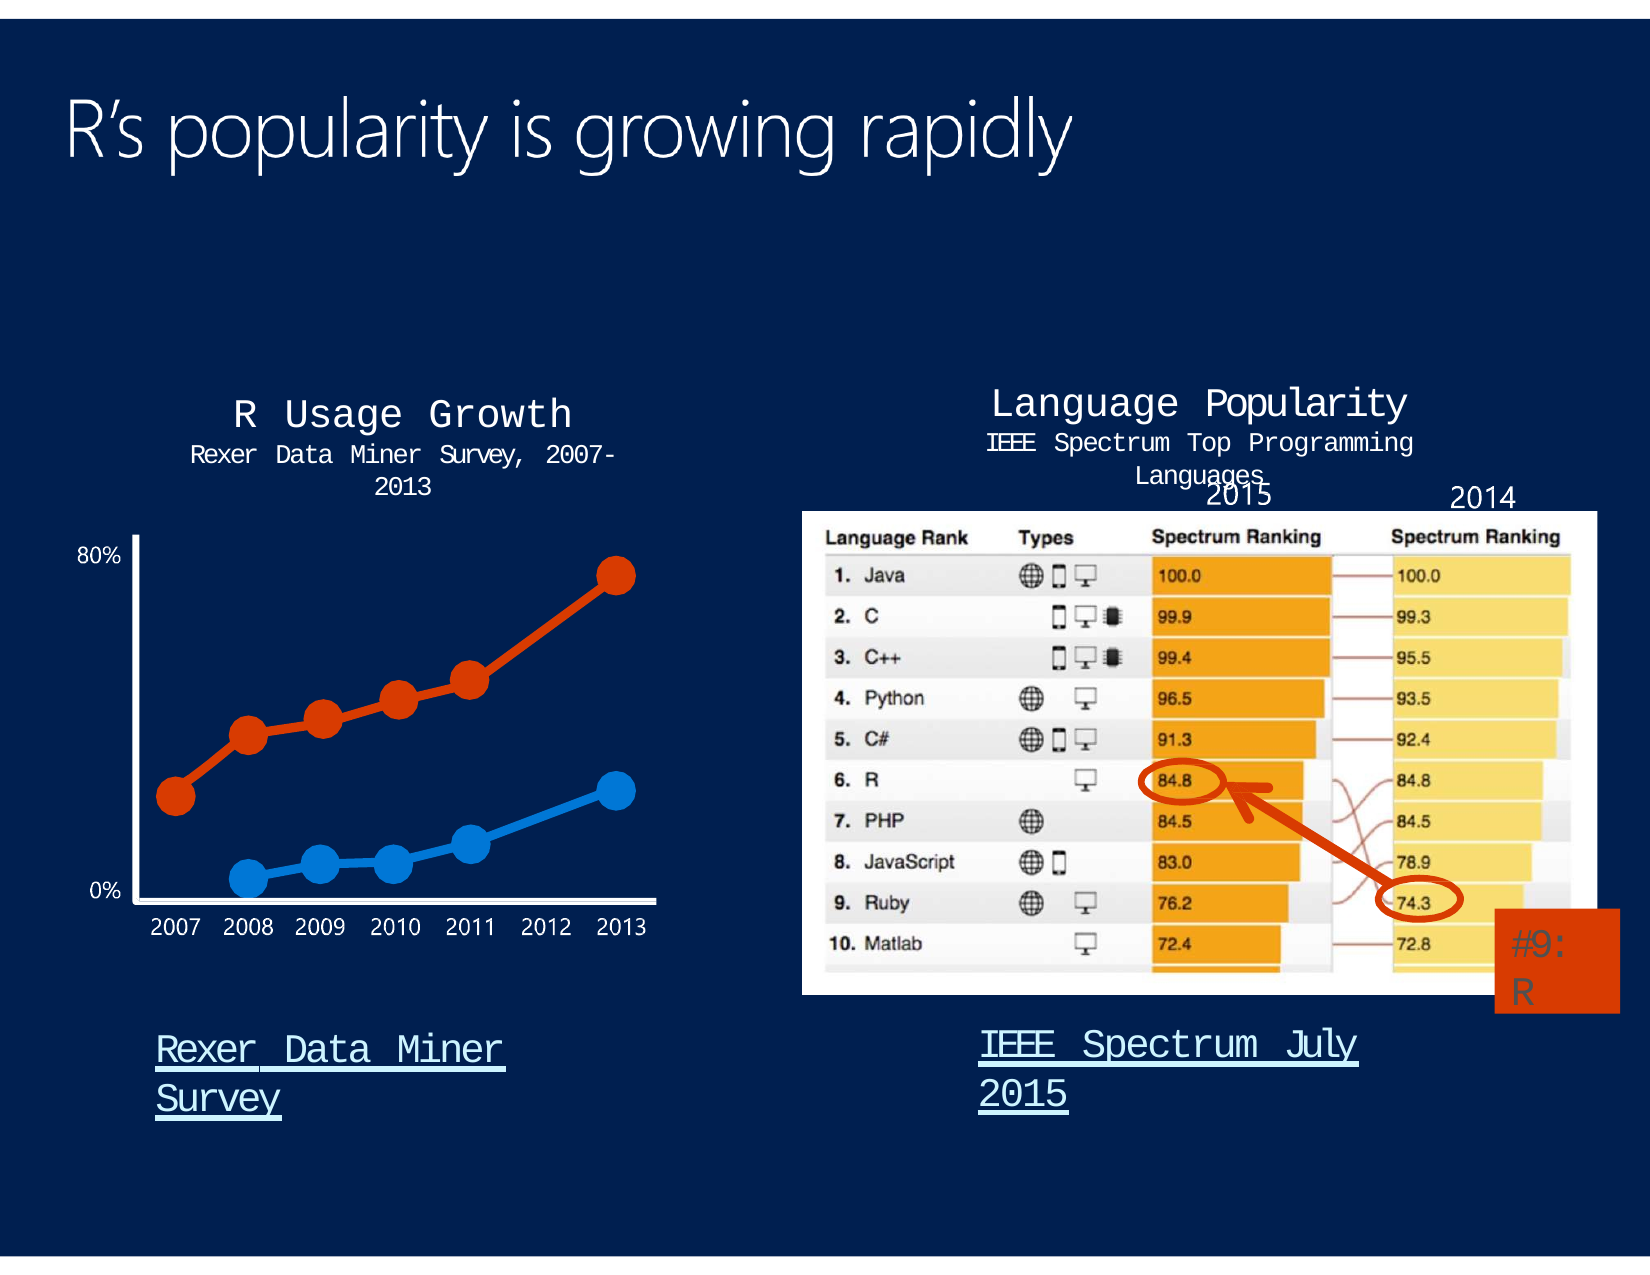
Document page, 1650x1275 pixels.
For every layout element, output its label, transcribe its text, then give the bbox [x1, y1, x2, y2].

text_box [1207, 490, 1221, 505]
text_box [1467, 486, 1482, 509]
text_box [300, 844, 339, 863]
text_box [155, 776, 196, 817]
text_box [302, 869, 340, 885]
text_box [560, 918, 571, 936]
text_box [132, 534, 657, 905]
text_box [473, 918, 480, 936]
text_box [1499, 486, 1516, 509]
text_box [77, 546, 89, 564]
text_box [90, 881, 101, 899]
text_box [446, 918, 457, 936]
text_box [228, 715, 266, 741]
text_box [90, 546, 101, 564]
text_box [635, 918, 646, 936]
text_box [334, 918, 345, 936]
text_box [295, 918, 307, 935]
text_box [1247, 490, 1251, 505]
text_box [383, 918, 395, 936]
text_box [1137, 757, 1227, 806]
text_box [379, 679, 417, 701]
text_box [70, 96, 1073, 176]
text_box [409, 918, 420, 936]
text_box [374, 844, 410, 857]
text_box [1223, 781, 1392, 885]
text_box [163, 918, 175, 936]
text_box #9: R [1494, 908, 1621, 1014]
text_box [151, 918, 162, 935]
text_box [307, 723, 343, 739]
text_box [308, 918, 320, 936]
text_box [176, 918, 188, 936]
text_box [1374, 874, 1464, 923]
text_box [449, 660, 485, 683]
text_box [102, 881, 121, 899]
text_box [596, 770, 636, 811]
text_box [371, 918, 382, 936]
text_box [168, 570, 623, 796]
text_box Language Popularity IEEE Spectrum Top Programming Languages [929, 375, 1470, 490]
text_box [246, 781, 624, 883]
text_box [249, 918, 261, 936]
text_box [522, 918, 533, 936]
text_box [609, 918, 621, 936]
text_box [224, 918, 235, 935]
text_box IEEE Spectrum July 2015 [975, 1016, 1418, 1115]
text_box [596, 555, 636, 596]
text_box R Usage Growth Rexer Data Miner Survey, 2007-2013 [182, 386, 625, 502]
text_box [624, 918, 631, 936]
text_box [236, 918, 248, 936]
text_box [262, 918, 273, 936]
text_box [534, 918, 546, 936]
text_box [486, 918, 492, 936]
text_box [321, 918, 332, 936]
text_box [1258, 490, 1271, 505]
text_box [228, 858, 269, 897]
text_box Rexer Data Miner Survey [153, 1022, 604, 1120]
text_box [451, 824, 487, 843]
text_box [1486, 486, 1494, 509]
text_box [1223, 490, 1238, 505]
text_box [459, 918, 470, 936]
text_box [1451, 490, 1465, 509]
text_box [548, 918, 555, 936]
text_box [189, 918, 201, 935]
text_box [398, 918, 404, 936]
text_box [235, 737, 268, 756]
text_box [382, 702, 419, 720]
text_box [802, 511, 1598, 995]
text_box [102, 546, 121, 564]
text_box [303, 699, 342, 721]
text_box [454, 677, 490, 700]
text_box [597, 918, 608, 936]
text_box [374, 863, 414, 885]
text_box [453, 842, 491, 865]
